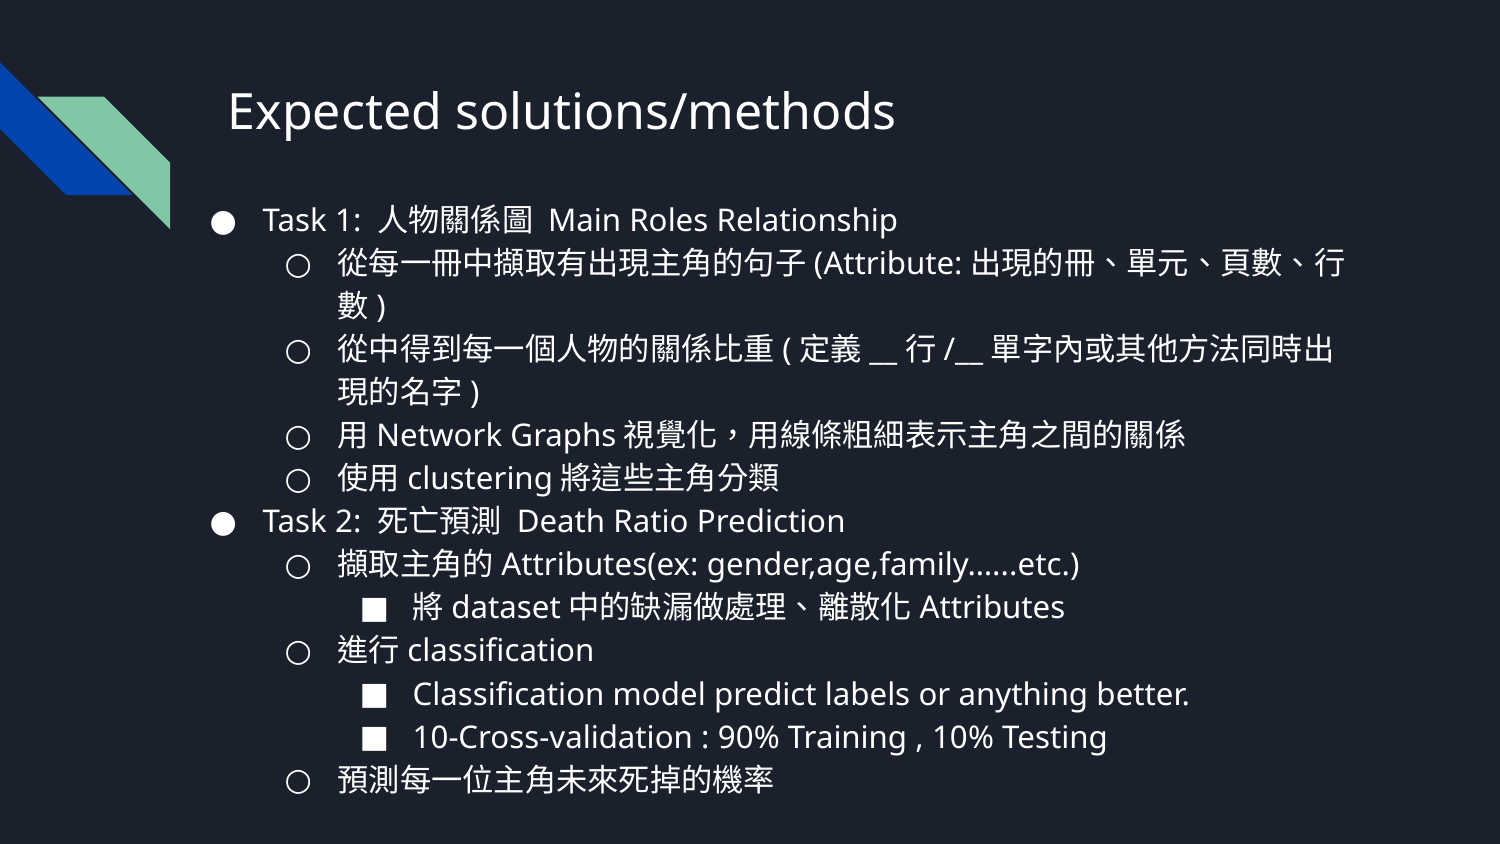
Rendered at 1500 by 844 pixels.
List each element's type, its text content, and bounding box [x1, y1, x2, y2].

title Expected solutions/methods [212, 64, 1368, 179]
list Task 1: 人物關係圖 Main Roles Relationship 從每一冊中擷取有出現主角的句子(Attribute:出現的冊、單元、頁數、行數) 從中得到每一個人物的關係比重(定義__行/__單字內或其他方法同時出現的名字) 用Network Graphs視覺化，用線條粗細表示主角之間的關係 使用clustering將這些主角分類 Task 2: 死亡預測 Death Ratio Prediction 擷取主角的Attributes(ex: gender,age,family…...etc.) 將dataset中的缺漏做處理、離散化Attributes 進行classification Classification model predict labels or anything better. 10-Cross-validation : 90% Training , 10% Testing 預測每一位主角未來死掉的機率 [172, 179, 1376, 732]
